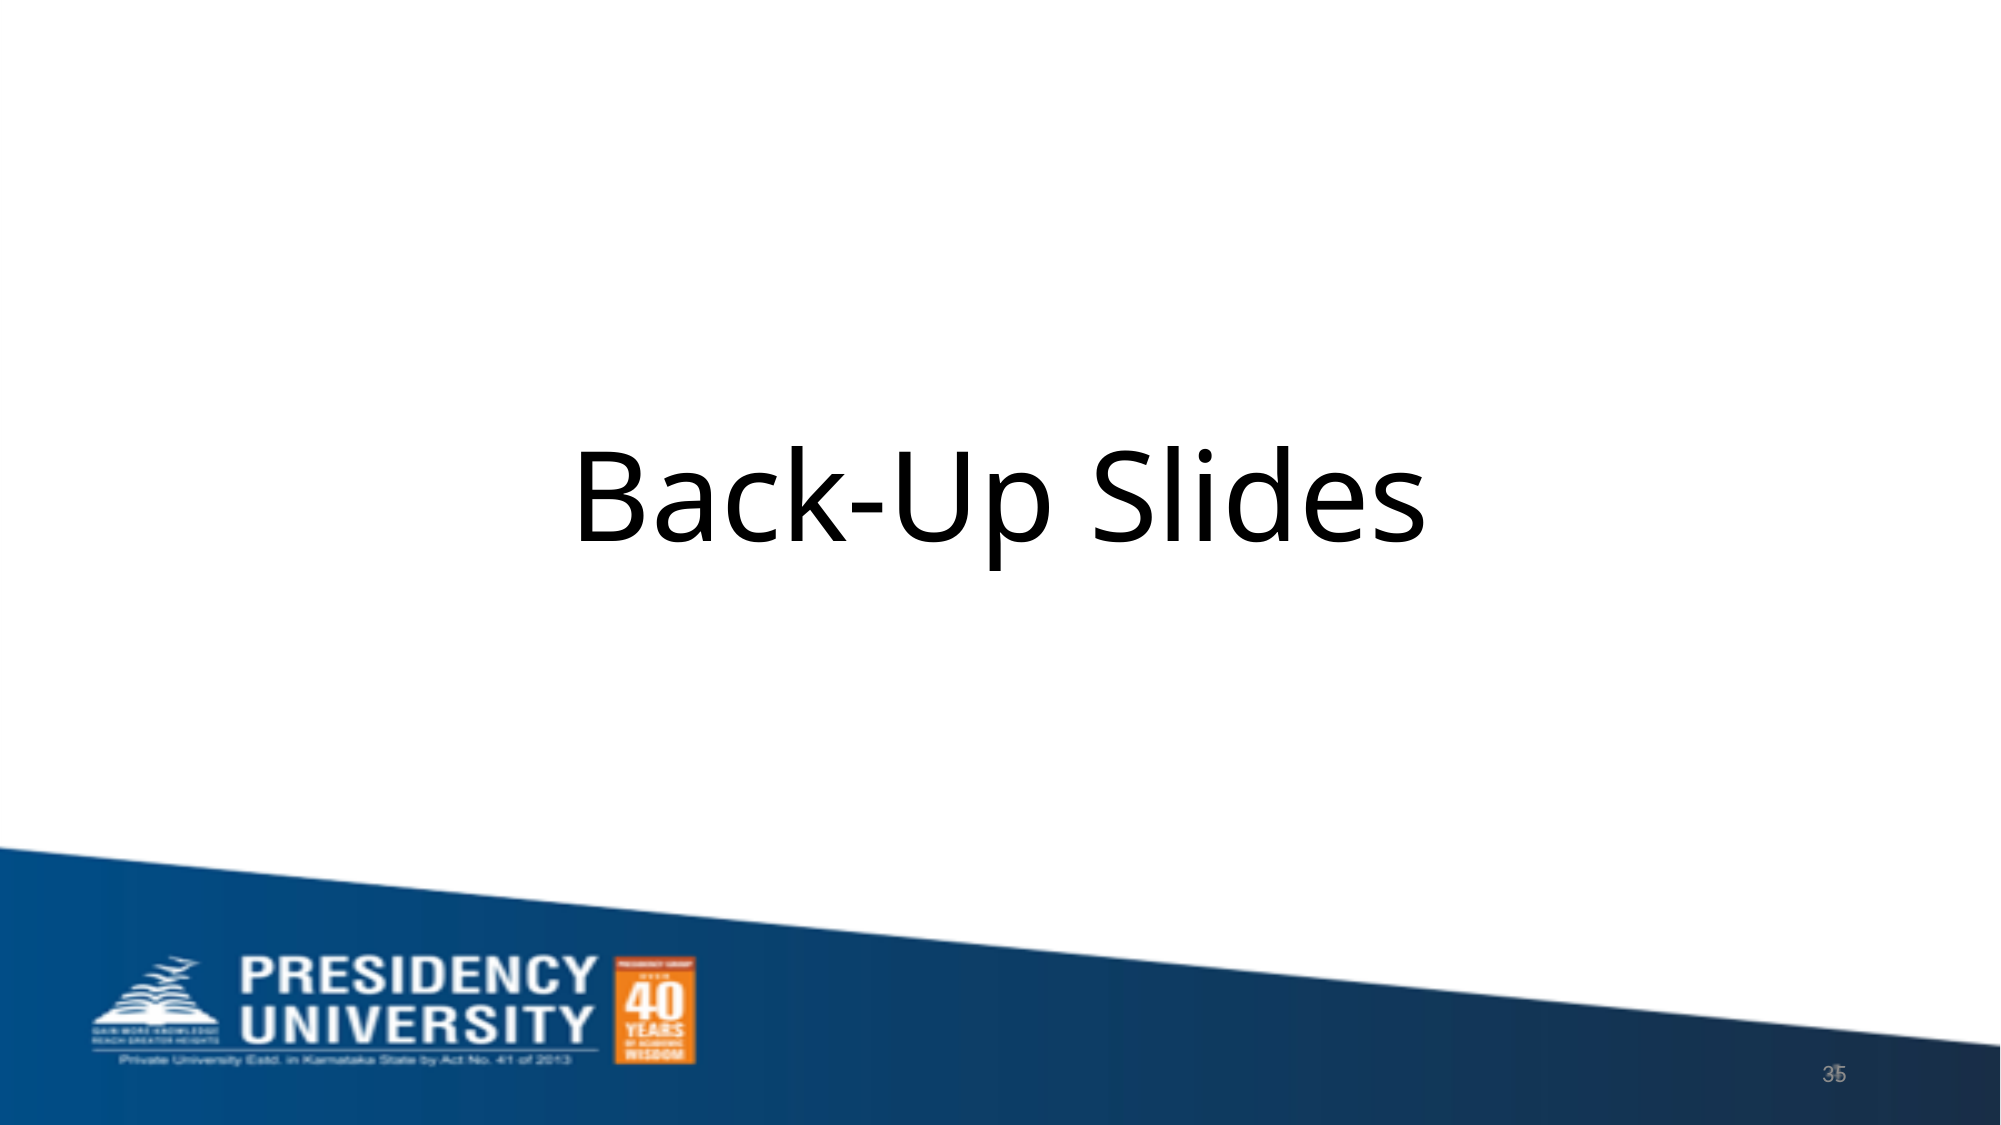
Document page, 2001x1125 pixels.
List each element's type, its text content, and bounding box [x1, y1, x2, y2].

picture [0, 0, 2001, 1125]
slide_number 35 [1412, 1042, 1863, 1103]
title Back-Up Slides [249, 184, 1750, 576]
